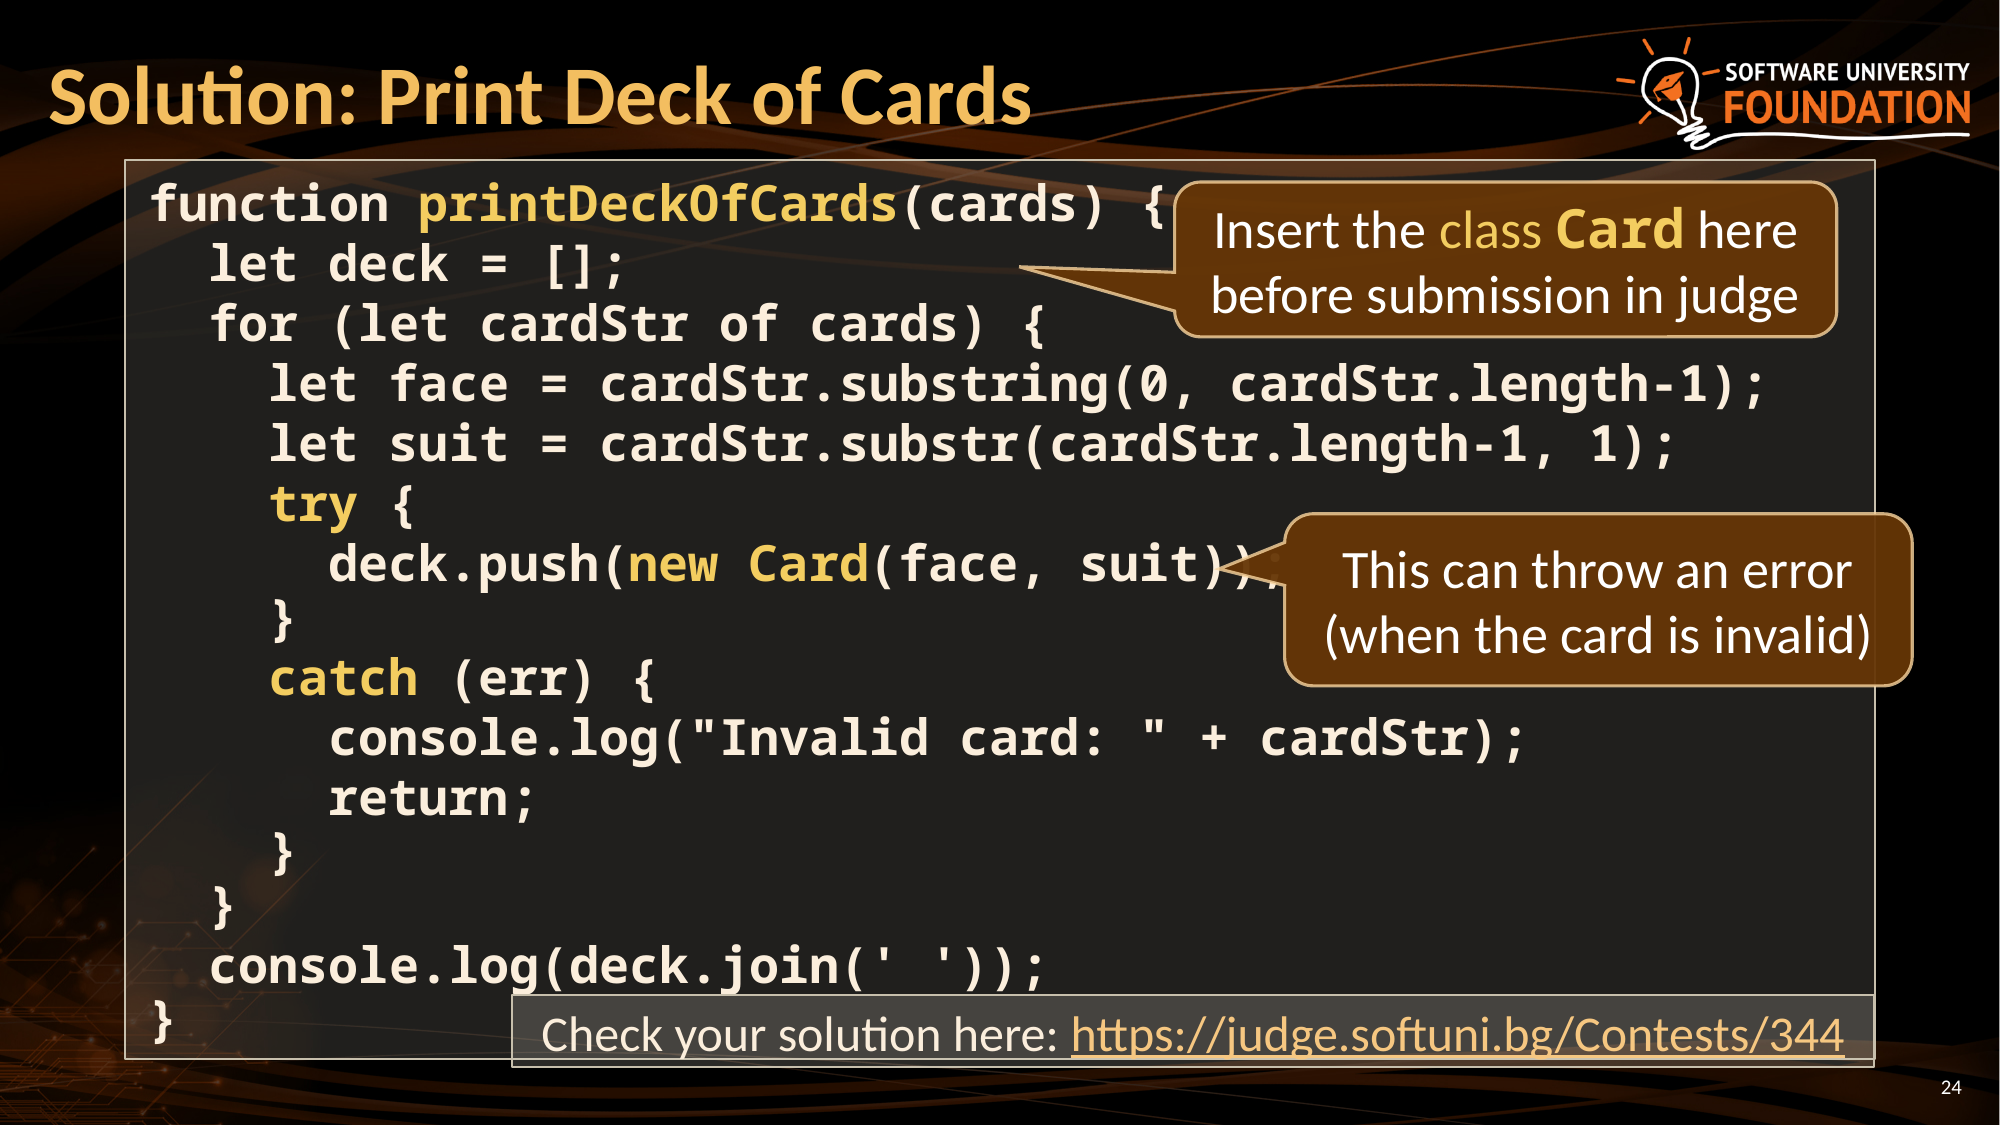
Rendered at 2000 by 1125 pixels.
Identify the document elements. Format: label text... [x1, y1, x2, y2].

text_box Check your solution here: https://judge.softuni.bg/Contests/344 [511, 995, 1875, 1068]
picture [0, 0, 2000, 1125]
text_box Insert the class Card here before submission in judge [1018, 180, 1838, 338]
text_box This can throw an error (when the card is invalid) [1215, 512, 1914, 687]
text_box function printDeckOfCards(cards) { let deck = []; for (let cardStr of cards) { let face = cardStr.substring(0, cardStr.length-1); let suit = cardStr.substr(cardStr.length-1, 1); try { deck.push(new Card(face, suit)); } catch (err) { console.log("Invalid card: " + cardStr); return; } } console.log(deck.join(' ')); } [125, 159, 1875, 1060]
title Solution: Print Deck of Cards [30, 6, 1602, 189]
slide_number 24 [1897, 1070, 1968, 1103]
